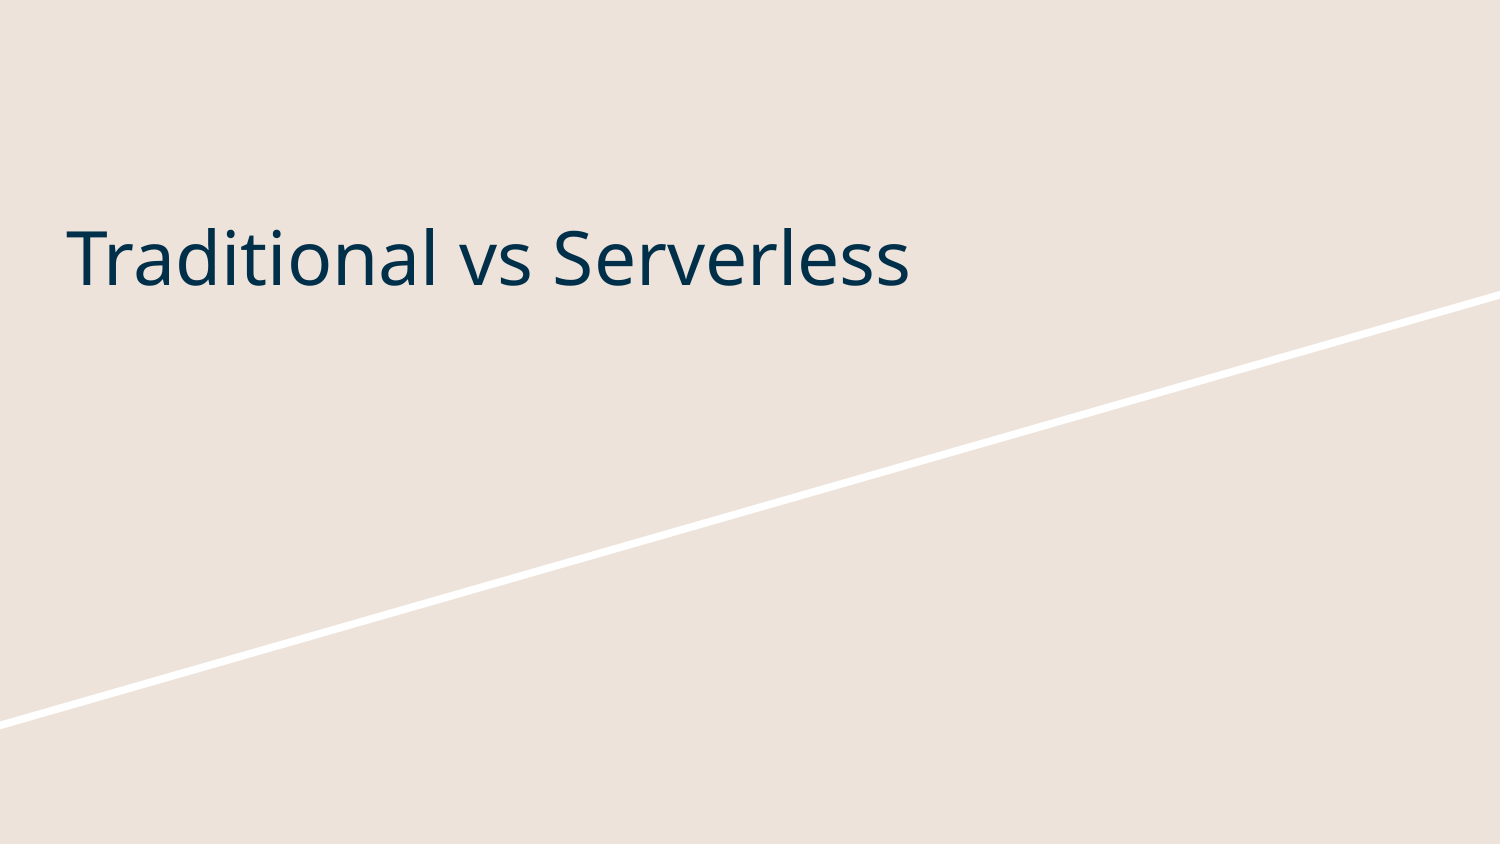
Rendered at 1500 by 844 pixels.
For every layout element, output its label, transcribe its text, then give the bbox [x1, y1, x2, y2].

title Traditional vs Serverless [51, 195, 1449, 407]
